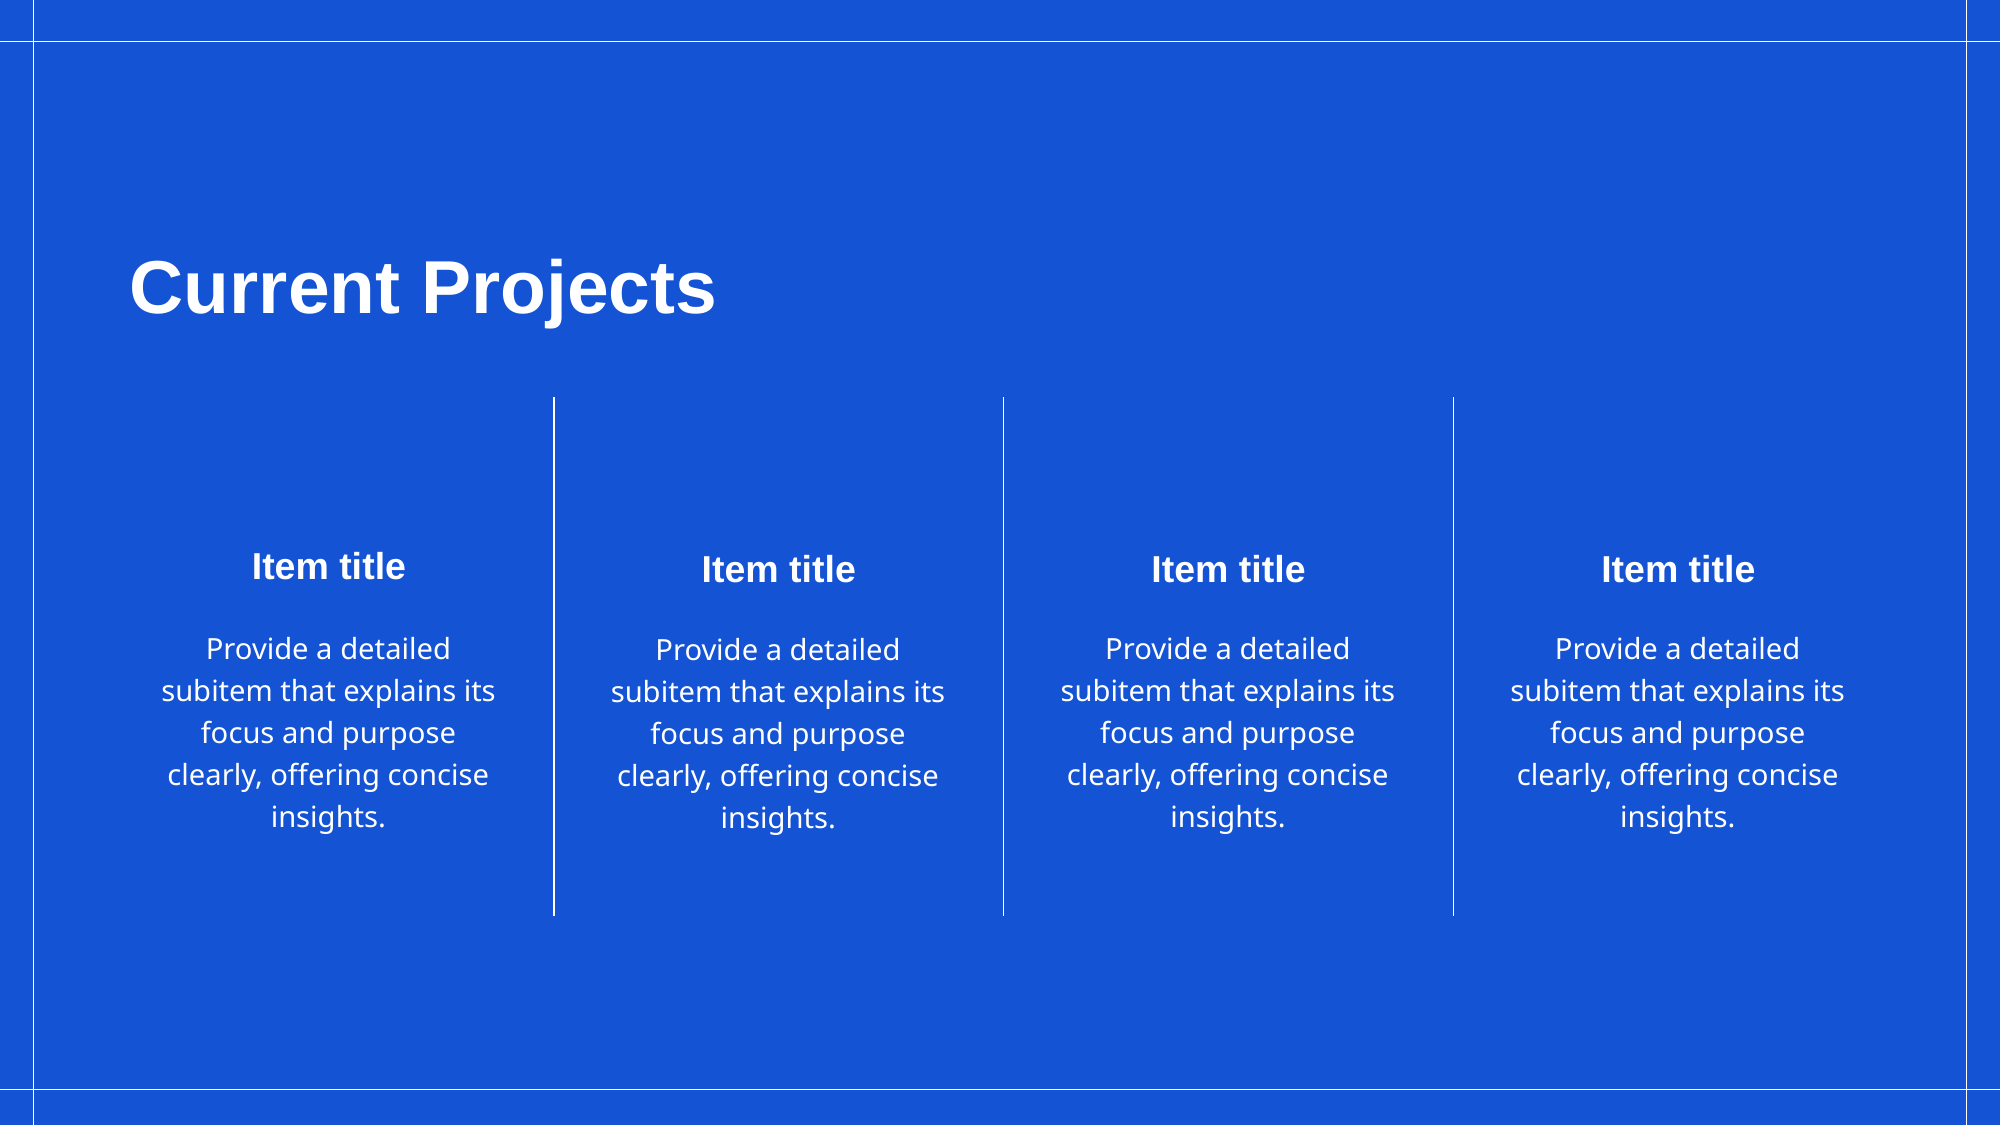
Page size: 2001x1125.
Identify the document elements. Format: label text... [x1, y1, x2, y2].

list Item title [1053, 399, 1404, 590]
list Provide a detailed subitem that explains its focus and purpose clearly, offering concise insights. [1053, 623, 1403, 882]
list Item title [603, 399, 954, 590]
list Item title [1503, 399, 1854, 590]
title Current Projects [129, 109, 1837, 329]
list Provide a detailed subitem that explains its focus and purpose clearly, offering concise insights. [1503, 623, 1853, 882]
list Provide a detailed subitem that explains its focus and purpose clearly, offering concise insights. [153, 623, 504, 882]
list Item title [153, 397, 505, 588]
list Provide a detailed subitem that explains its focus and purpose clearly, offering concise insights. [603, 624, 953, 883]
